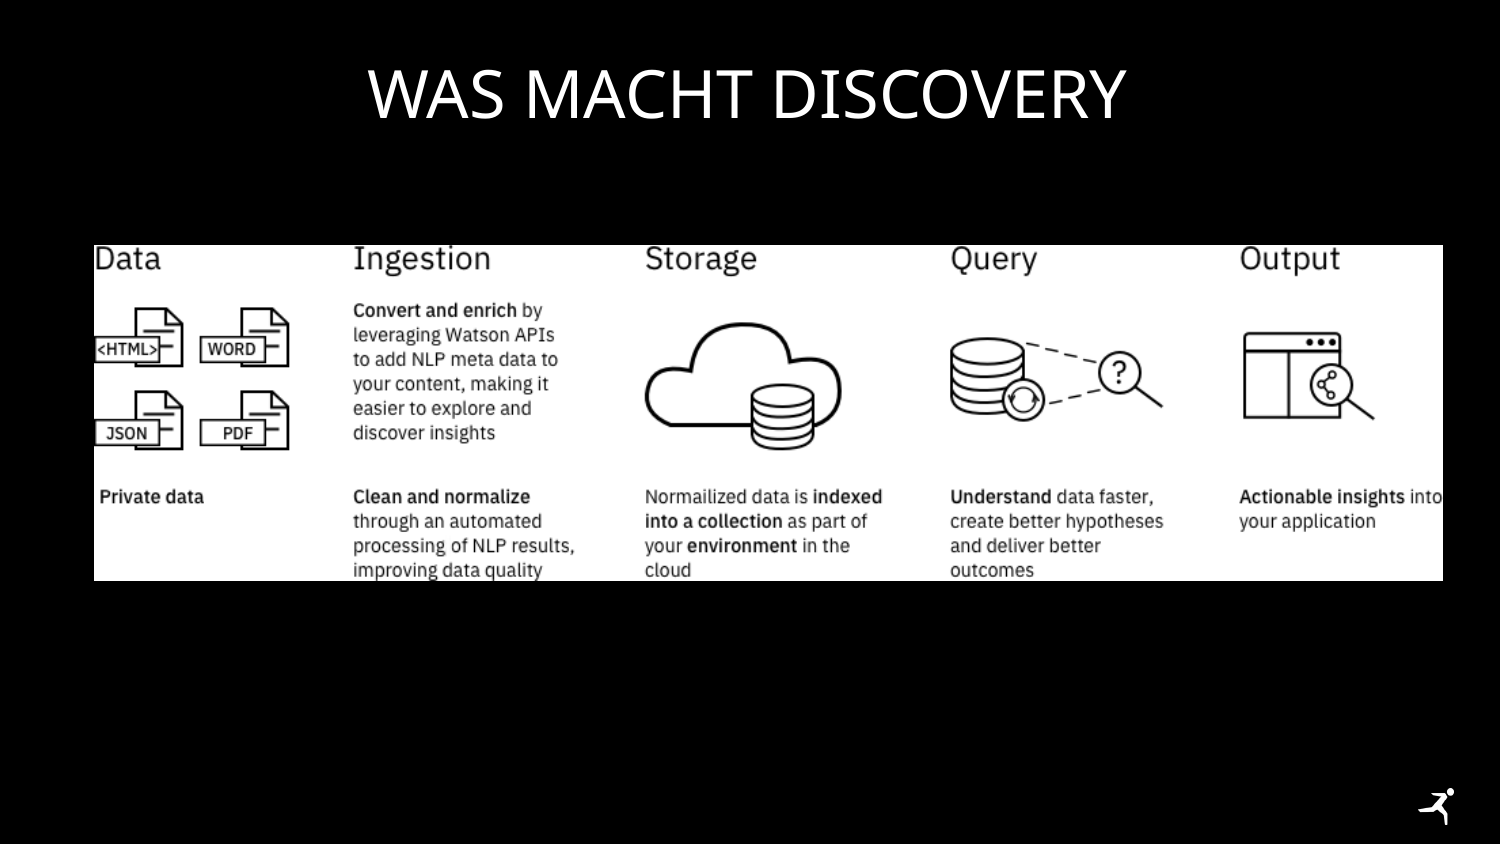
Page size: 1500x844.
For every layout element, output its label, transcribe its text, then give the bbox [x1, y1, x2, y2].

picture [1418, 788, 1454, 825]
title Was macht Discovery [94, 66, 1402, 111]
picture [93, 245, 1443, 581]
